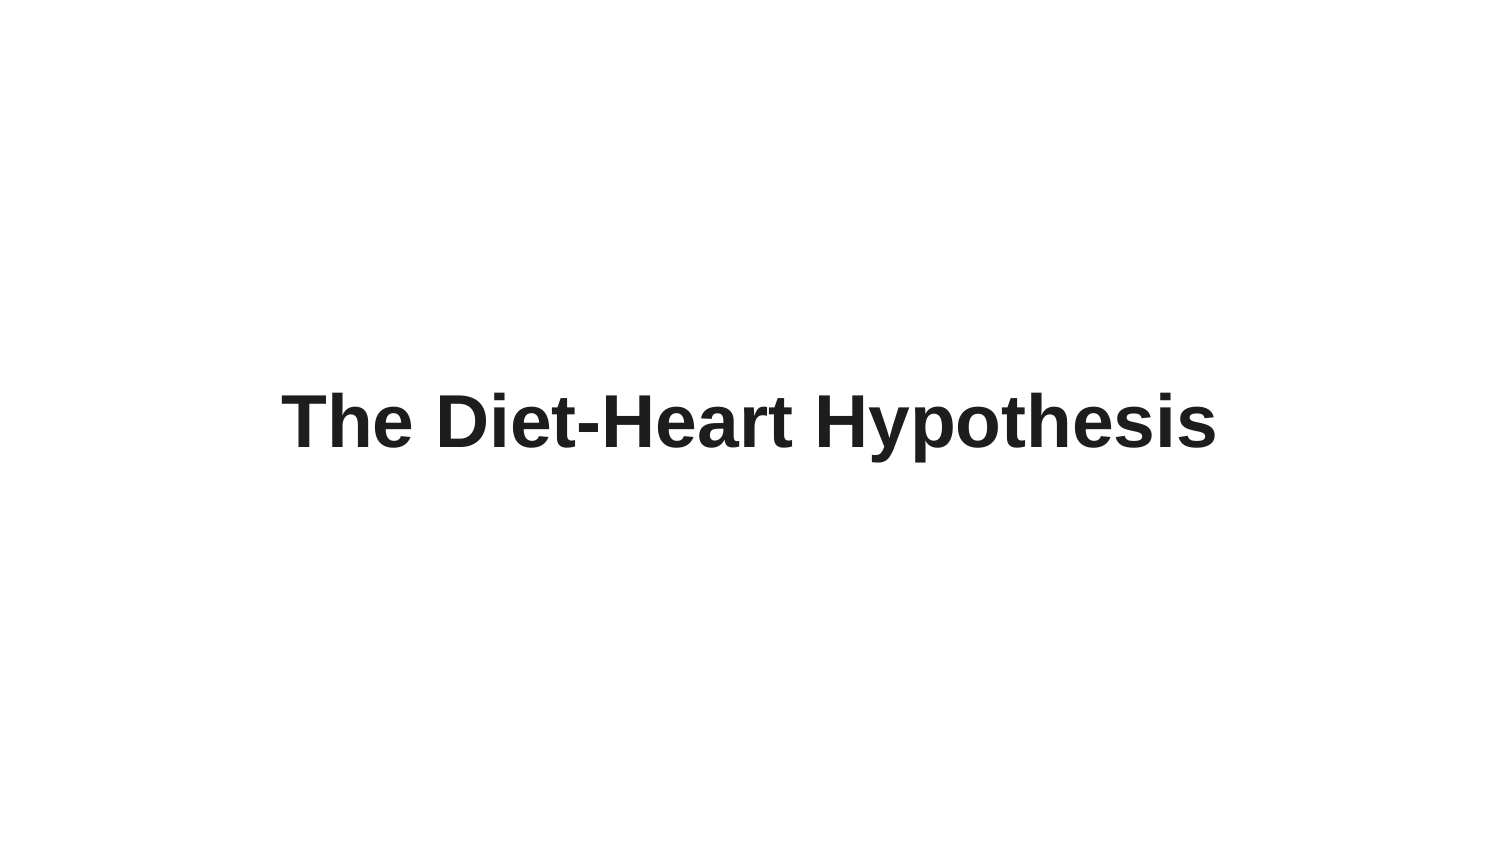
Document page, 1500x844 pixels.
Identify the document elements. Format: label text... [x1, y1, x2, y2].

title The Diet-Heart Hypothesis [200, 366, 1300, 478]
